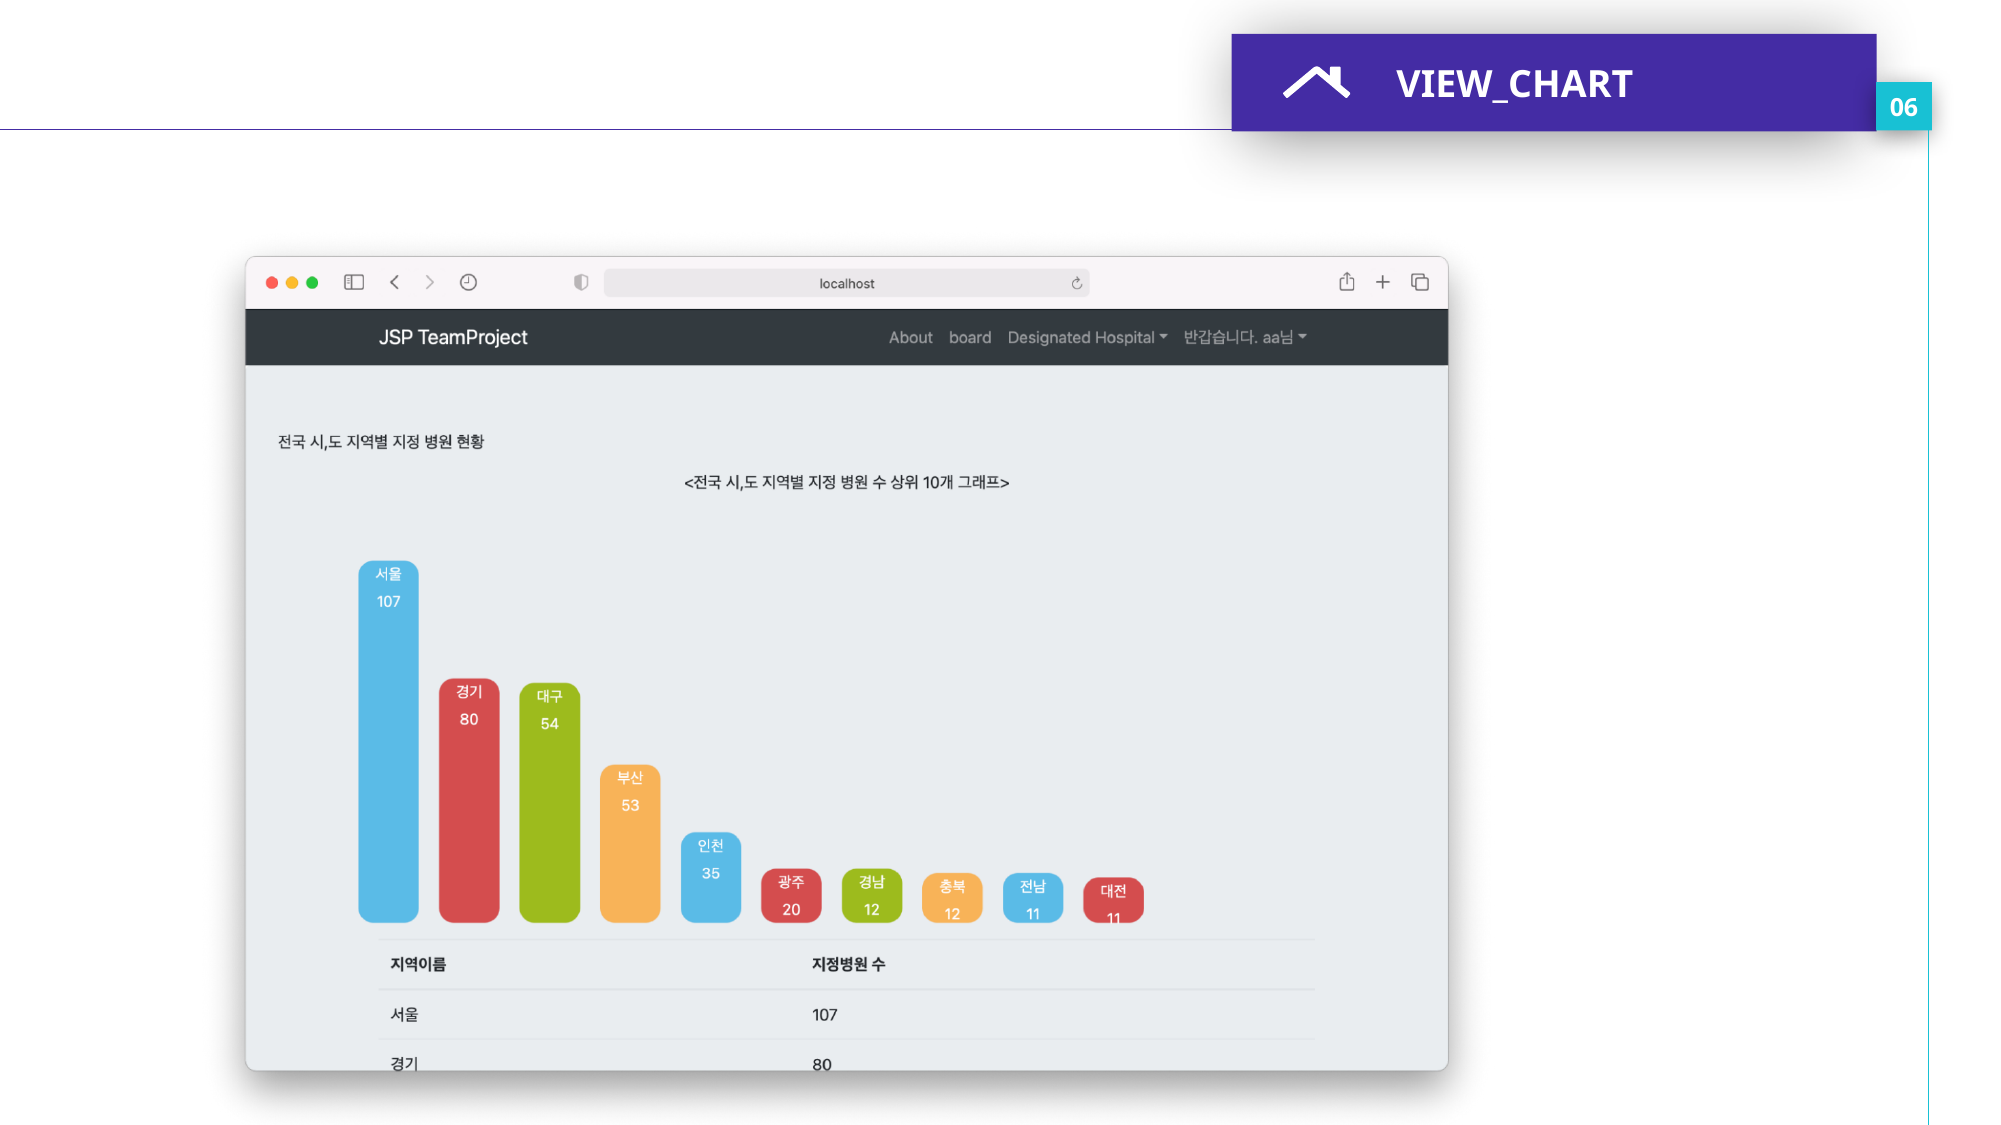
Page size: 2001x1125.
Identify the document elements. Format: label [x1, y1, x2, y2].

text_box [0, 33, 1932, 1125]
